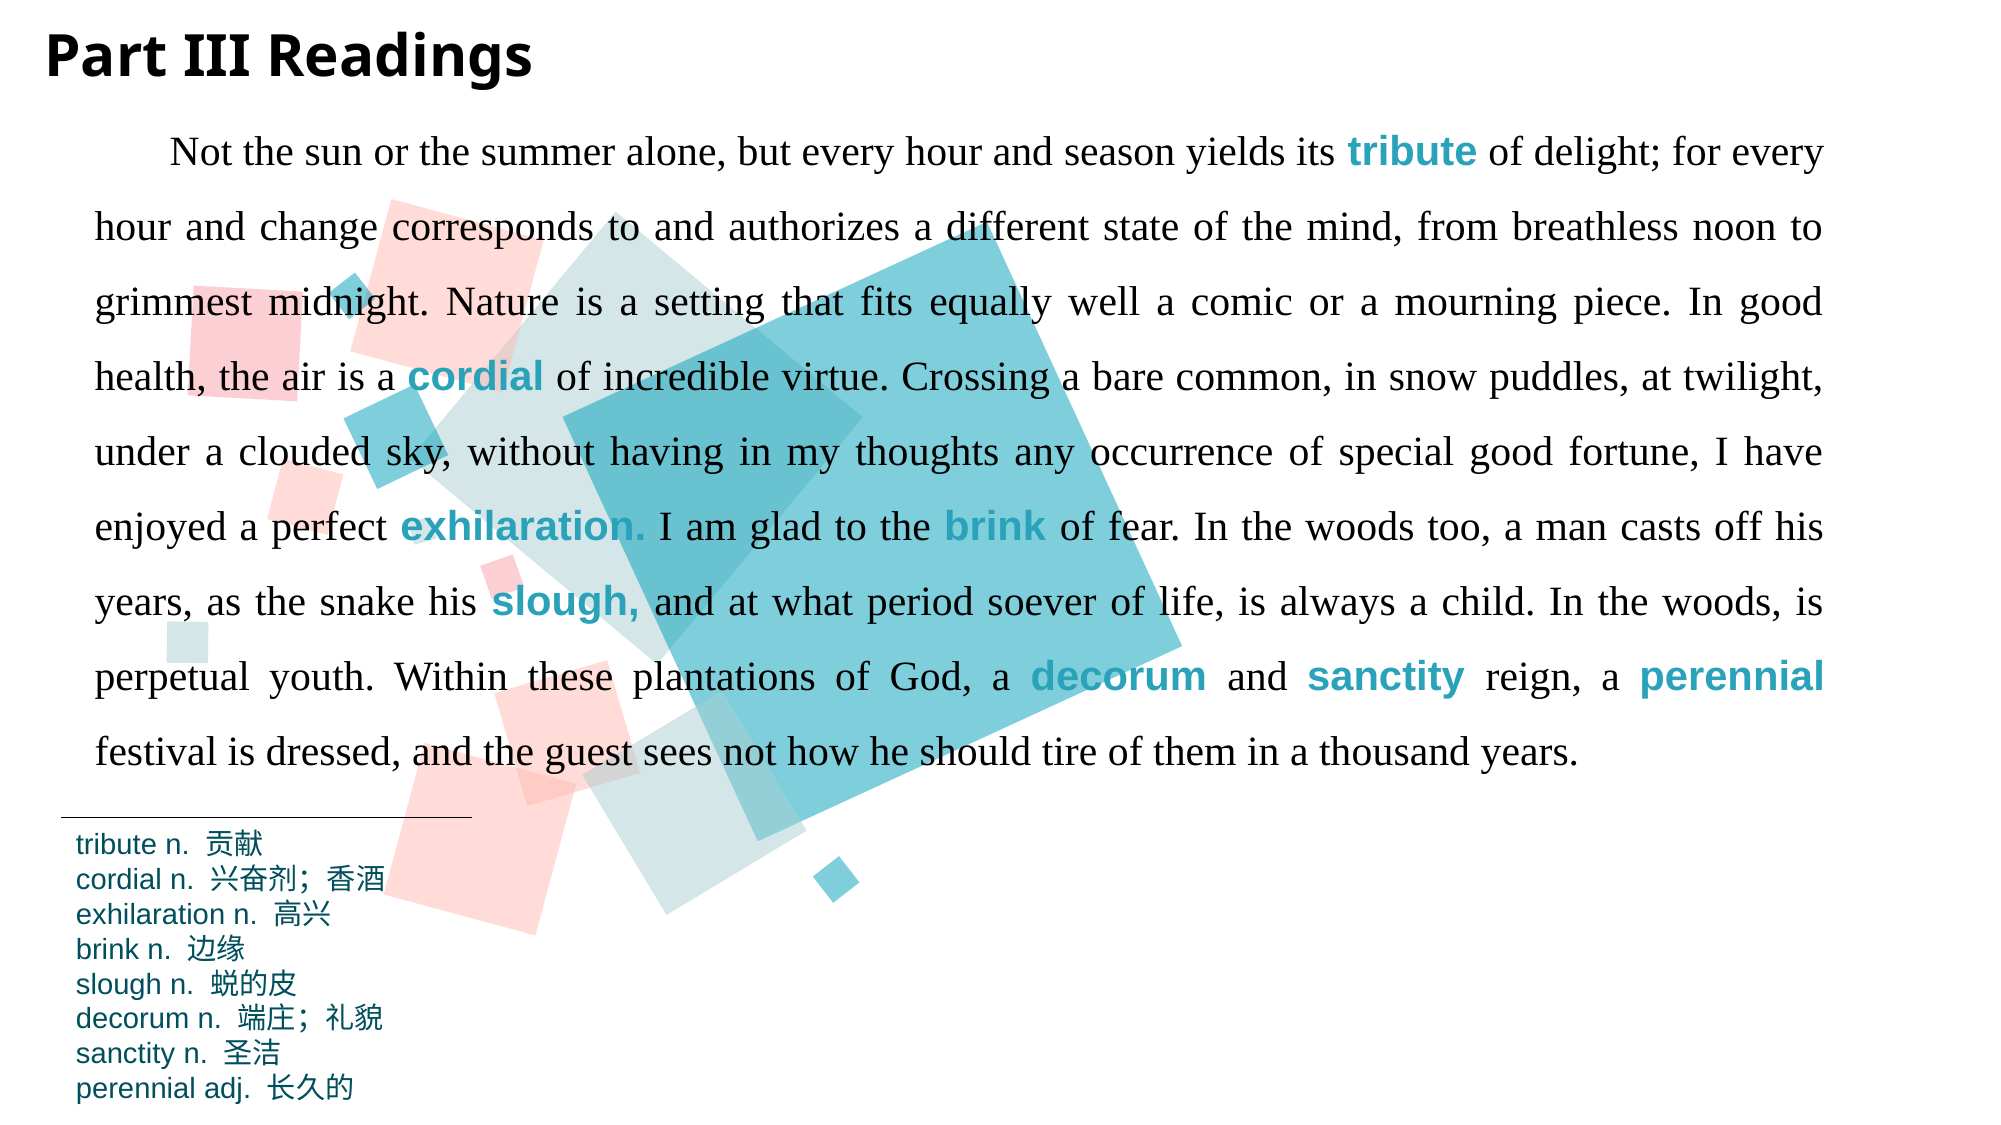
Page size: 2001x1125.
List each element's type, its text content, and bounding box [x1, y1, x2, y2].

text_box tribute n. 贡献 cordial n. 兴奋剂；香酒 exhilaration n. 高兴 brink n. 边缘 slough n. 蜕的皮 decorum n. 端庄；礼貌 sanctity n. 圣洁 perennial adj. 长久的 [61, 817, 949, 1113]
text_box Not the sun or the summer alone, but every hour and season yields its tribute of delight; for every hour and change corresponds to and authorizes a different state of the mind, from breathless noon to grimmest midnight. Nature is a setting that fits equally well a comic or a mourning piece. In good health, the air is a cordial of incredible virtue. Crossing a bare common, in snow puddles, at twilight, under a clouded sky, without having in my thoughts any occurrence of special good fortune, I have enjoyed a perfect exhilaration. I am glad to the brink of fear. In the woods too, a man casts off his years, as the snake his slough, and at what period soever of life, is always a child. In the woods, is perpetual youth. Within these plantations of God, a decorum and sanctity reign, a perennial festival is dressed, and the guest sees not how he should tire of them in a thousand years. [79, 91, 1840, 782]
text_box Part III Readings [29, 14, 949, 101]
